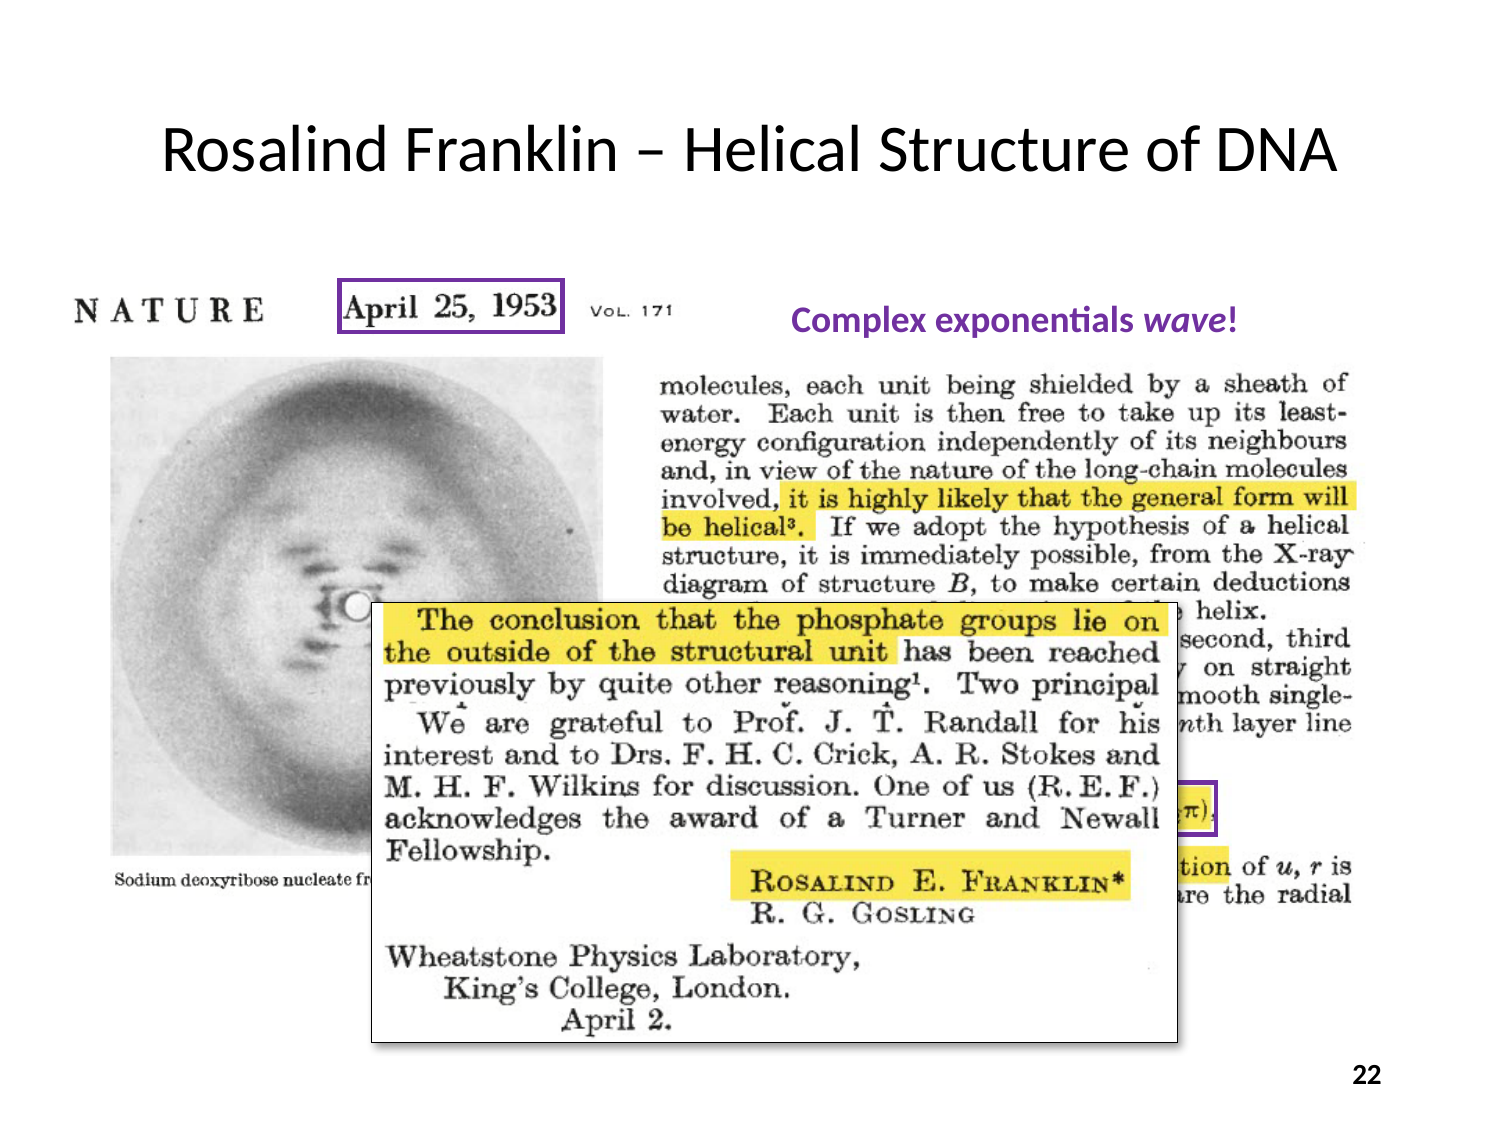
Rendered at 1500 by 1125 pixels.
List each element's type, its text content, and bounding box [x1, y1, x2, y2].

picture [44, 250, 1397, 1043]
slide_number 22 [1059, 1042, 1397, 1103]
text_box Complex exponentials wave! [728, 288, 1302, 348]
title Rosalind Franklin – Helical Structure of DNA [103, 59, 1397, 241]
